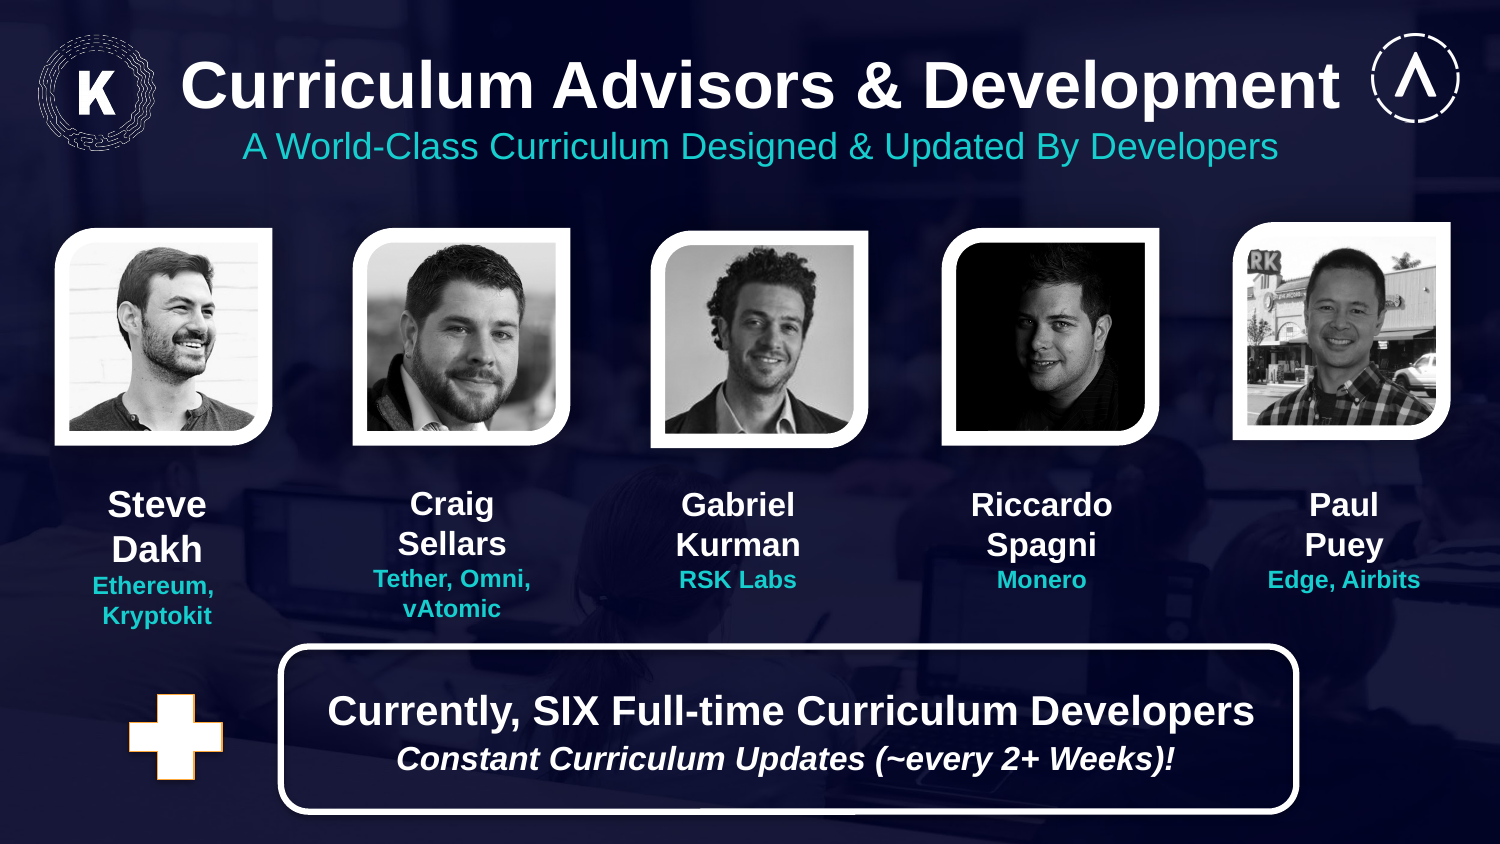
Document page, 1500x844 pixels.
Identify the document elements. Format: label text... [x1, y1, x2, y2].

text_box Steve Dakh Ethereum, Kryptokit [22, 508, 292, 631]
text_box Gabriel Kurman RSK Labs [596, 492, 881, 615]
text_box [129, 694, 223, 780]
text_box [280, 645, 1298, 813]
text_box Craig Sellars Tether, Omni, vAtomic [318, 508, 587, 631]
picture [0, 0, 1500, 844]
text_box Curriculum Advisors & Development A World-Class Curriculum Designed & Updated By Developers [10, 34, 1500, 175]
text_box Riccardo Spagni Monero [899, 492, 1184, 615]
text_box Paul Puey Edge, Airbits [1202, 492, 1487, 615]
